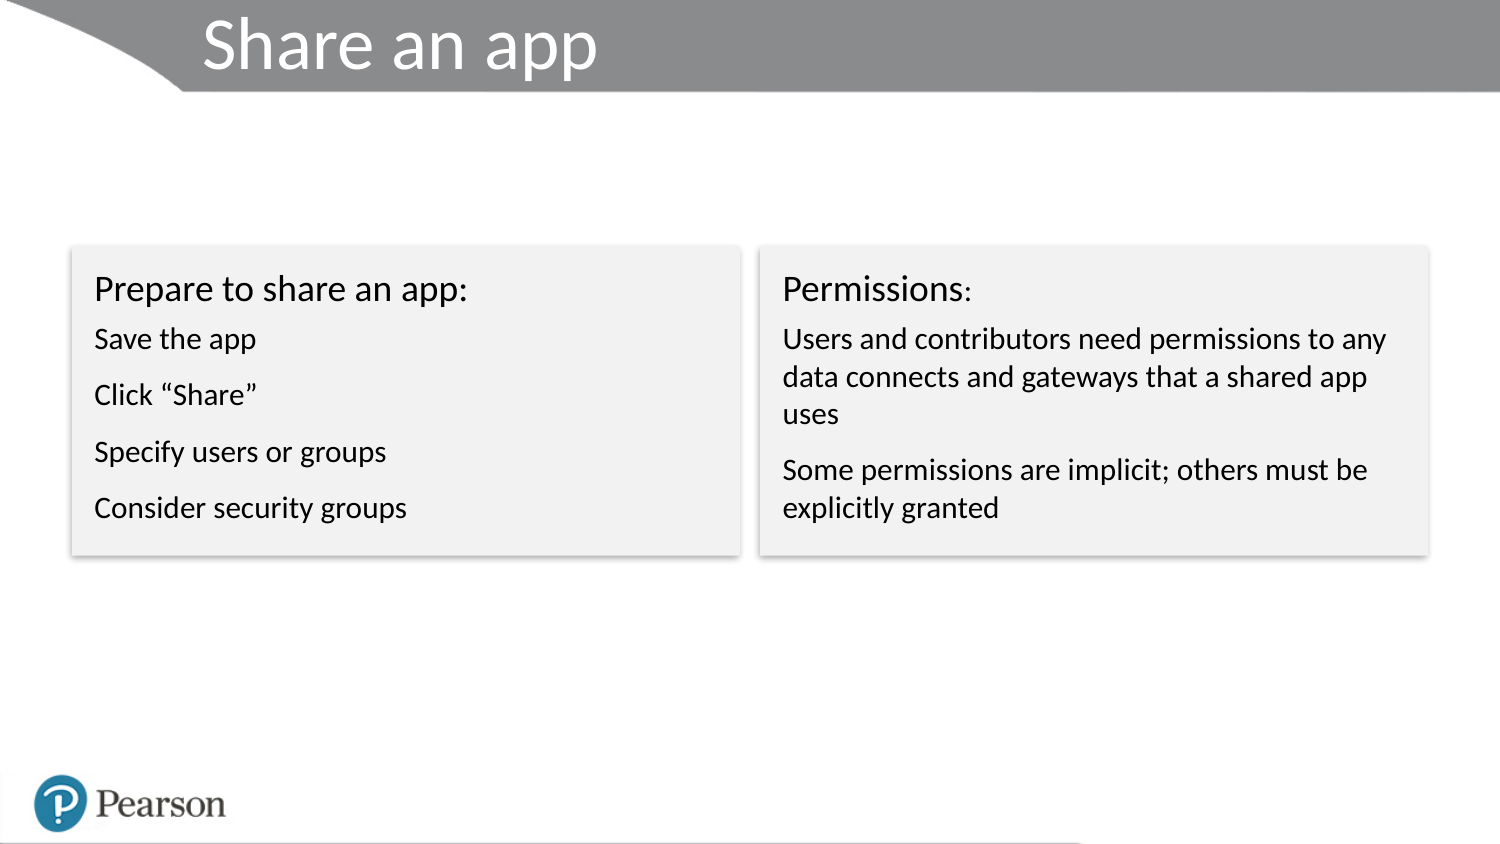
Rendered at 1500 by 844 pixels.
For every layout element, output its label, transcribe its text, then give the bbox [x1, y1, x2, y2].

text_box Permissions: Users and contributors need permissions to any data connects and gateways that a shared app uses Some permissions are implicit; others must be explicitly granted [759, 245, 1429, 556]
title Share an app [187, 0, 1426, 79]
text_box Prepare to share an app: Save the app Click “Share” Specify users or groups Consider security groups [71, 245, 741, 556]
picture [0, 0, 1500, 844]
